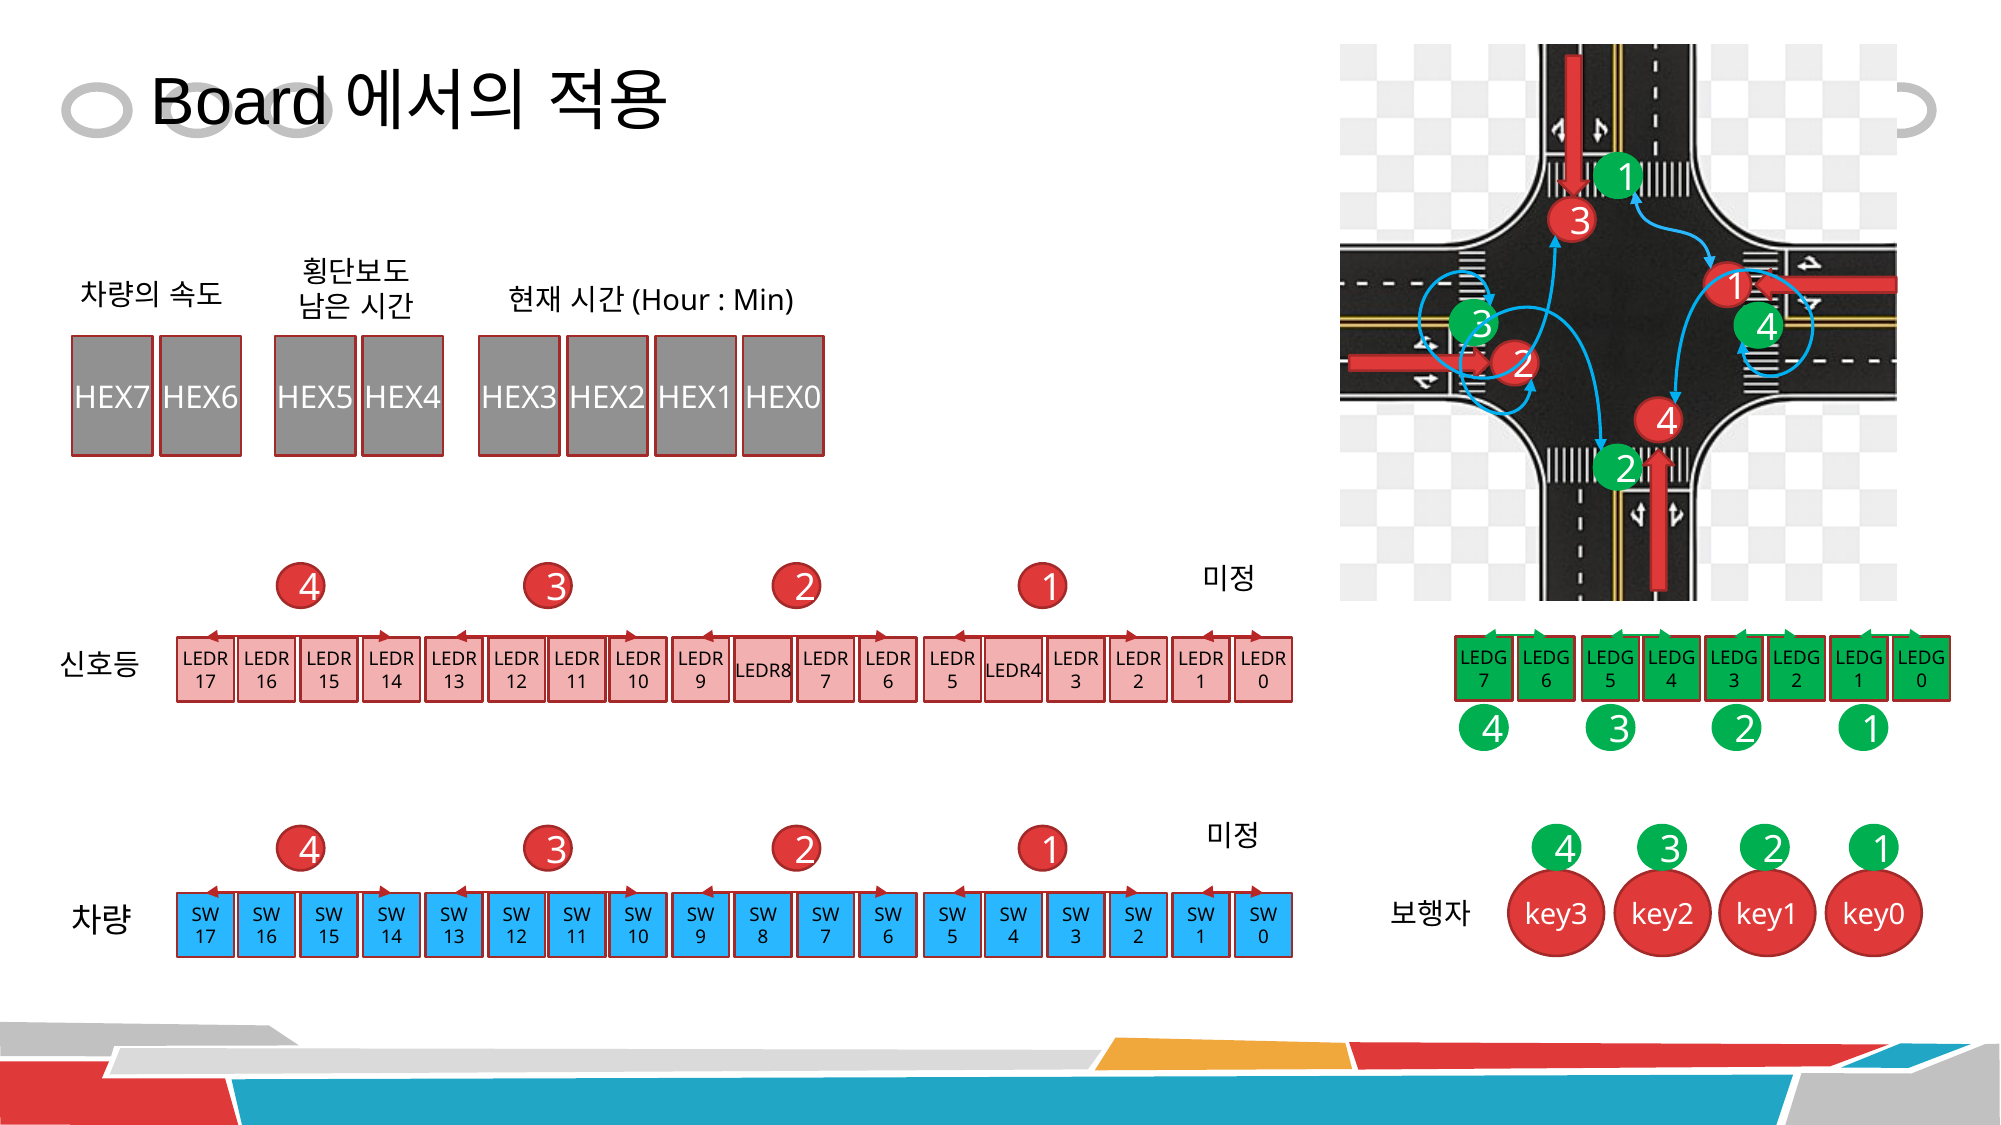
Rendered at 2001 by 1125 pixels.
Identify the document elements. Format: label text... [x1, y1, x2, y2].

text_box 2 [797, 824, 822, 872]
text_box LEDR 14 [362, 636, 421, 703]
text_box SW17 [176, 892, 235, 958]
text_box SW13 [424, 892, 484, 958]
text_box 3 [522, 824, 545, 872]
text_box SW1 [1171, 892, 1231, 958]
text_box 보행자 [1375, 887, 1497, 938]
text_box SW7 [797, 893, 855, 958]
text_box 4 [275, 824, 298, 872]
text_box 4 [301, 562, 326, 610]
text_box SW8 [733, 893, 793, 958]
text_box LEDR 16 [237, 637, 296, 703]
text_box SW4 [984, 893, 1043, 958]
text_box 2 [797, 562, 822, 610]
text_box 1 [1848, 823, 1899, 871]
text_box LEDR 1 [1171, 636, 1231, 703]
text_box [1514, 604, 1518, 668]
text_box SW6 [858, 892, 918, 958]
text_box 현재 시간(Hour : Min) [479, 273, 824, 324]
text_box SW14 [362, 892, 421, 958]
text_box 4 [1531, 823, 1582, 871]
text_box 2 [1711, 703, 1762, 752]
text_box HEX7 [71, 335, 154, 457]
text_box LEDR 0 [1234, 636, 1293, 703]
text_box 3 [1637, 823, 1687, 871]
text_box HEX5 [274, 335, 357, 457]
text_box Board에서의 적용 [55, 41, 785, 155]
text_box 3 [1585, 703, 1636, 752]
text_box 1 [1017, 824, 1045, 872]
text_box SW10 [608, 892, 668, 958]
text_box LEDR8 [733, 637, 793, 703]
text_box 4 [275, 562, 298, 609]
text_box key3 [1506, 869, 1606, 958]
text_box 4 [1458, 703, 1509, 752]
text_box SW5 [923, 892, 982, 958]
text_box LEDR 6 [858, 636, 918, 703]
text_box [1529, 380, 1603, 450]
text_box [545, 545, 549, 730]
text_box 2 [1739, 823, 1790, 871]
text_box LEDR 11 [549, 637, 607, 703]
text_box 2 [771, 824, 794, 872]
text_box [1640, 605, 1644, 668]
text_box 1 [1048, 562, 1068, 609]
text_box LEDG 3 [1704, 635, 1764, 702]
text_box 3 [549, 824, 573, 872]
text_box LEDG 5 [1581, 635, 1640, 702]
text_box 미정 [1187, 553, 1282, 603]
text_box LEDR 5 [923, 636, 982, 703]
text_box LEDR 9 [671, 636, 730, 703]
text_box 신호등 [44, 638, 166, 689]
text_box LEDR4 [984, 637, 1043, 703]
text_box LEDG 2 [1767, 635, 1826, 702]
text_box SW0 [1234, 892, 1293, 958]
text_box 2 [771, 562, 794, 609]
text_box key2 [1613, 869, 1712, 958]
text_box SW16 [237, 893, 296, 958]
text_box 차량 [56, 891, 171, 947]
text_box LEDG4 [1642, 635, 1701, 702]
text_box LEDR 3 [1048, 637, 1106, 703]
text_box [545, 800, 549, 986]
text_box key0 [1824, 869, 1924, 958]
text_box HEX2 [566, 335, 649, 457]
text_box HEX0 [742, 335, 825, 457]
text_box LEDG 1 [1829, 635, 1889, 702]
text_box SW15 [301, 893, 359, 958]
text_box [1676, 338, 1741, 406]
text_box 4 [301, 824, 326, 872]
text_box SW12 [487, 893, 545, 958]
text_box SW9 [671, 892, 730, 958]
text_box HEX6 [159, 335, 242, 457]
text_box LEDR 17 [176, 636, 235, 703]
text_box LEDR 12 [487, 637, 545, 703]
text_box 차량의 속도 [54, 268, 250, 319]
text_box HEX4 [361, 335, 444, 457]
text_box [1633, 191, 1712, 269]
text_box HEX1 [654, 335, 737, 457]
text_box 횡단보도 남은 시간 [269, 245, 444, 331]
picture [1339, 44, 1897, 601]
text_box LEDR 2 [1109, 636, 1168, 703]
text_box 미정 [1185, 809, 1282, 860]
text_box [1486, 238, 1559, 304]
text_box SW11 [549, 893, 607, 958]
text_box LEDG 6 [1517, 635, 1576, 702]
text_box 3 [549, 562, 573, 610]
text_box key1 [1718, 869, 1817, 958]
text_box 1 [1838, 703, 1889, 752]
text_box LEDG 0 [1892, 635, 1951, 702]
text_box LEDR 10 [608, 636, 668, 703]
text_box SW2 [1109, 892, 1168, 958]
text_box LEDR 15 [301, 637, 359, 703]
text_box LEDG 7 [1454, 635, 1514, 702]
text_box HEX3 [478, 335, 561, 457]
text_box 1 [1017, 562, 1045, 610]
text_box SW3 [1048, 893, 1106, 958]
text_box LEDR 13 [424, 636, 484, 703]
text_box LEDR 7 [797, 637, 855, 703]
text_box 1 [1048, 825, 1068, 872]
text_box 3 [522, 562, 545, 609]
